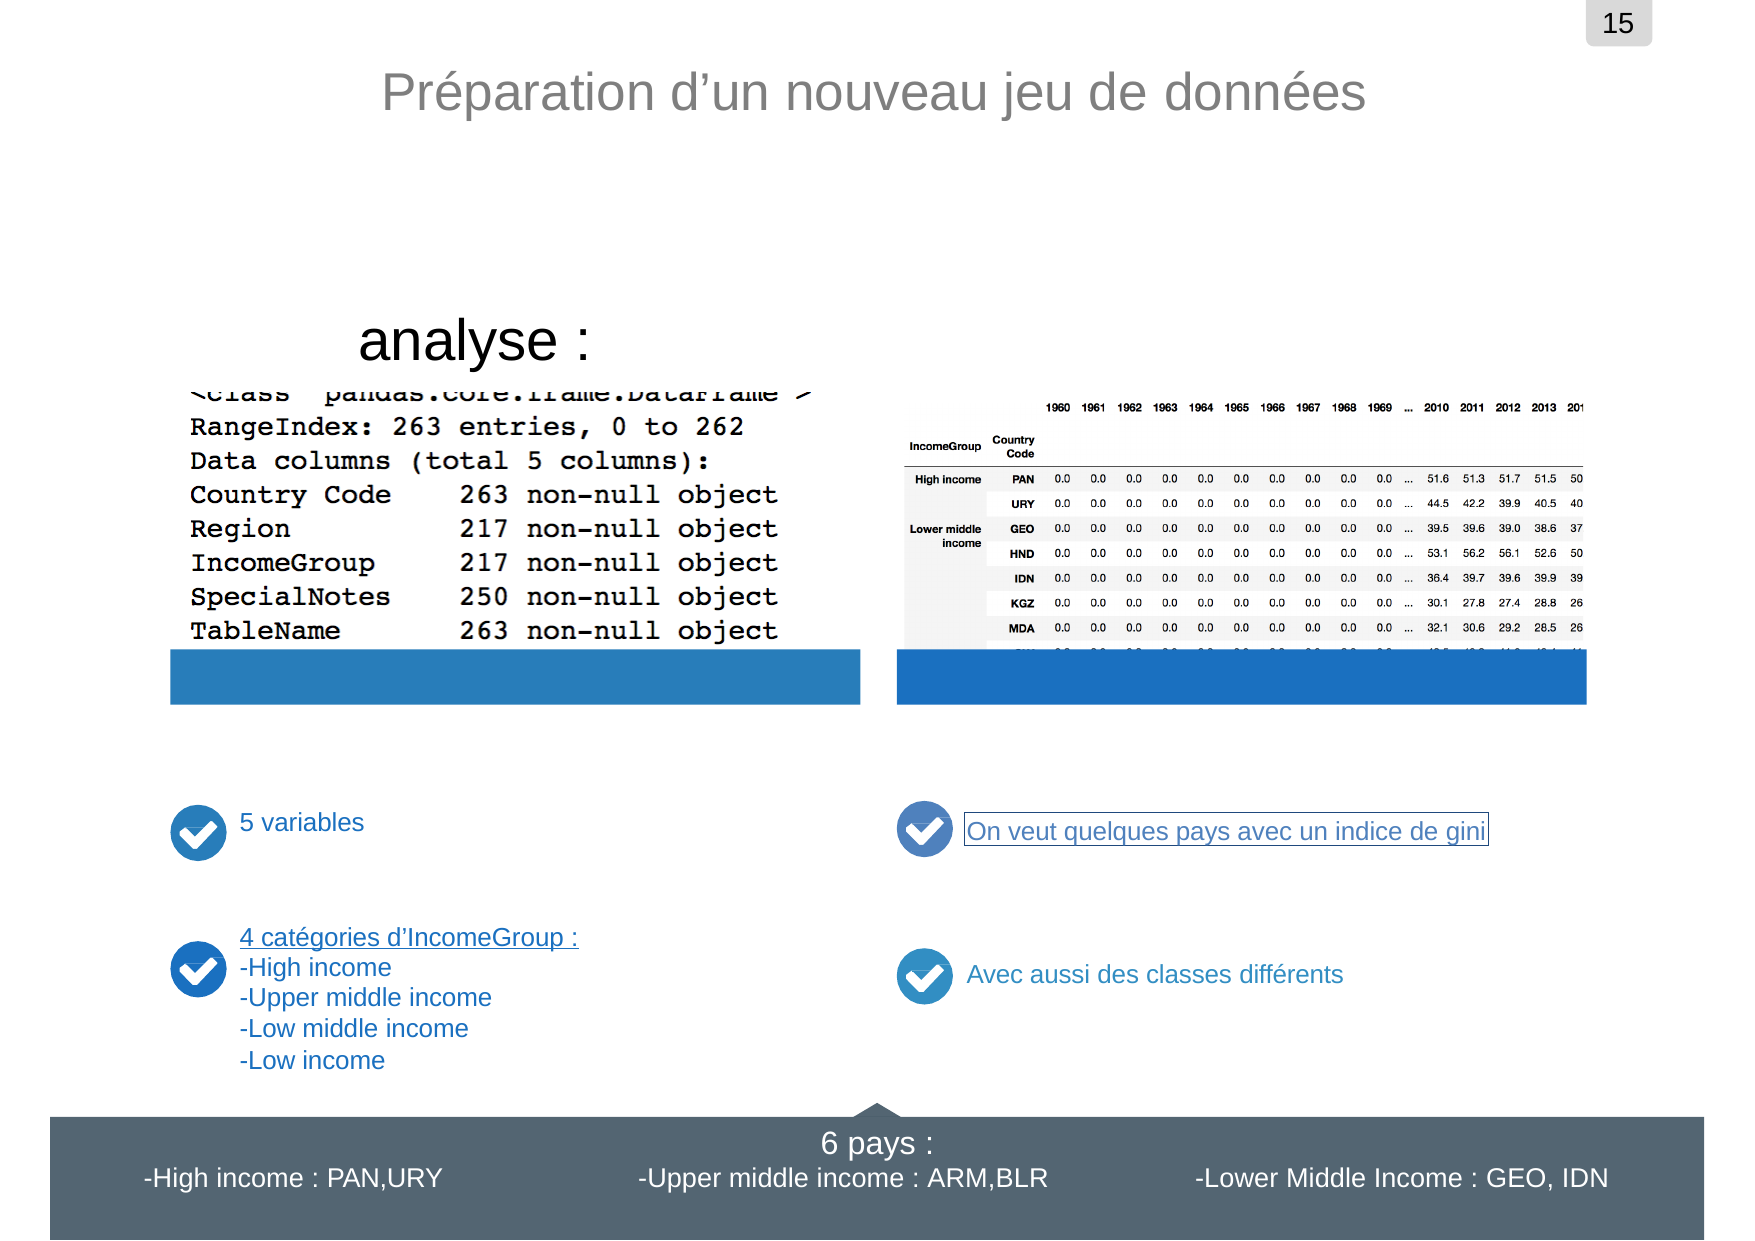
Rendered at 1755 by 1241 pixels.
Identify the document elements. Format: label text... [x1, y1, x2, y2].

text_box 15 [1599, 2, 1637, 40]
text_box Avec aussi des classes différents [964, 955, 1349, 989]
text_box 6 pays : -Upper middle income : ARM,BLR [636, 1120, 1053, 1194]
text_box [170, 941, 227, 998]
text_box [896, 800, 953, 858]
text_box 5 variables [237, 803, 367, 837]
text_box 4 catégories d’IncomeGroup : -High income -Upper middle income -Low middle income -Low income [237, 918, 581, 1075]
text_box On veut quelques pays avec un indice de gini [964, 812, 1489, 846]
text_box [190, 392, 812, 645]
text_box [896, 649, 1587, 705]
text_box [170, 804, 227, 862]
text_box analyse : [356, 300, 594, 373]
text_box [896, 948, 953, 1005]
text_box -High income : PAN,URY [141, 1158, 451, 1194]
title Préparation d’un nouveau jeu de données [379, 55, 1374, 265]
text_box [170, 649, 861, 705]
text_box [904, 403, 1584, 649]
text_box [50, 1102, 1705, 1240]
text_box -Lower Middle Income : GEO, IDN [1193, 1158, 1614, 1194]
